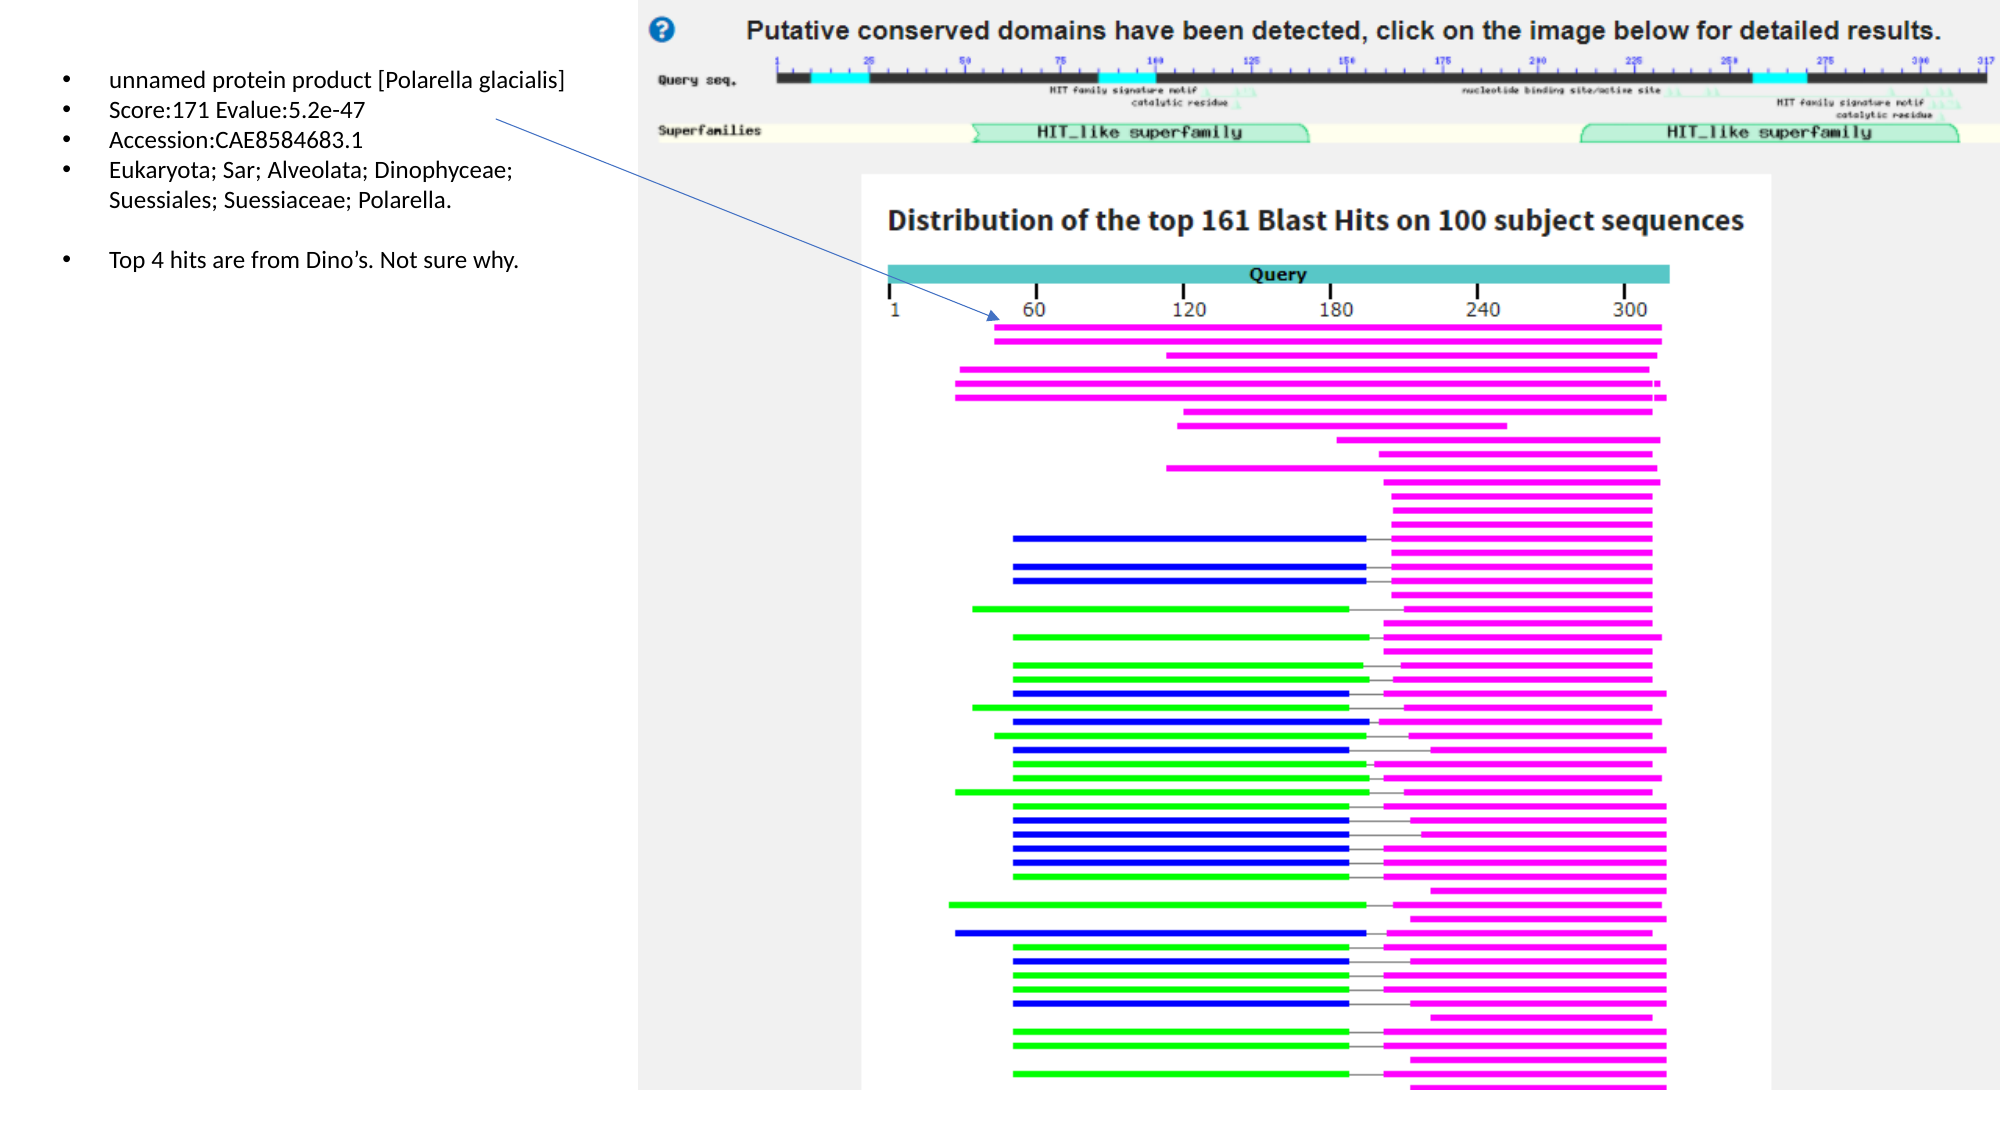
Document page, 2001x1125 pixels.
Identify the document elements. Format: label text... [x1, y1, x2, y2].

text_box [495, 118, 1000, 321]
text_box unnamed protein product [Polarella glacialis] Score:171 Evalue:5.2e-47 Accession:CAE8584683.1 Eukaryota; Sar; Alveolata; Dinophyceae; Suessiales; Suessiaceae; Polarella. Top 4 hits are from Dino’s. Not sure why. [47, 56, 604, 281]
picture [638, 0, 2000, 1090]
